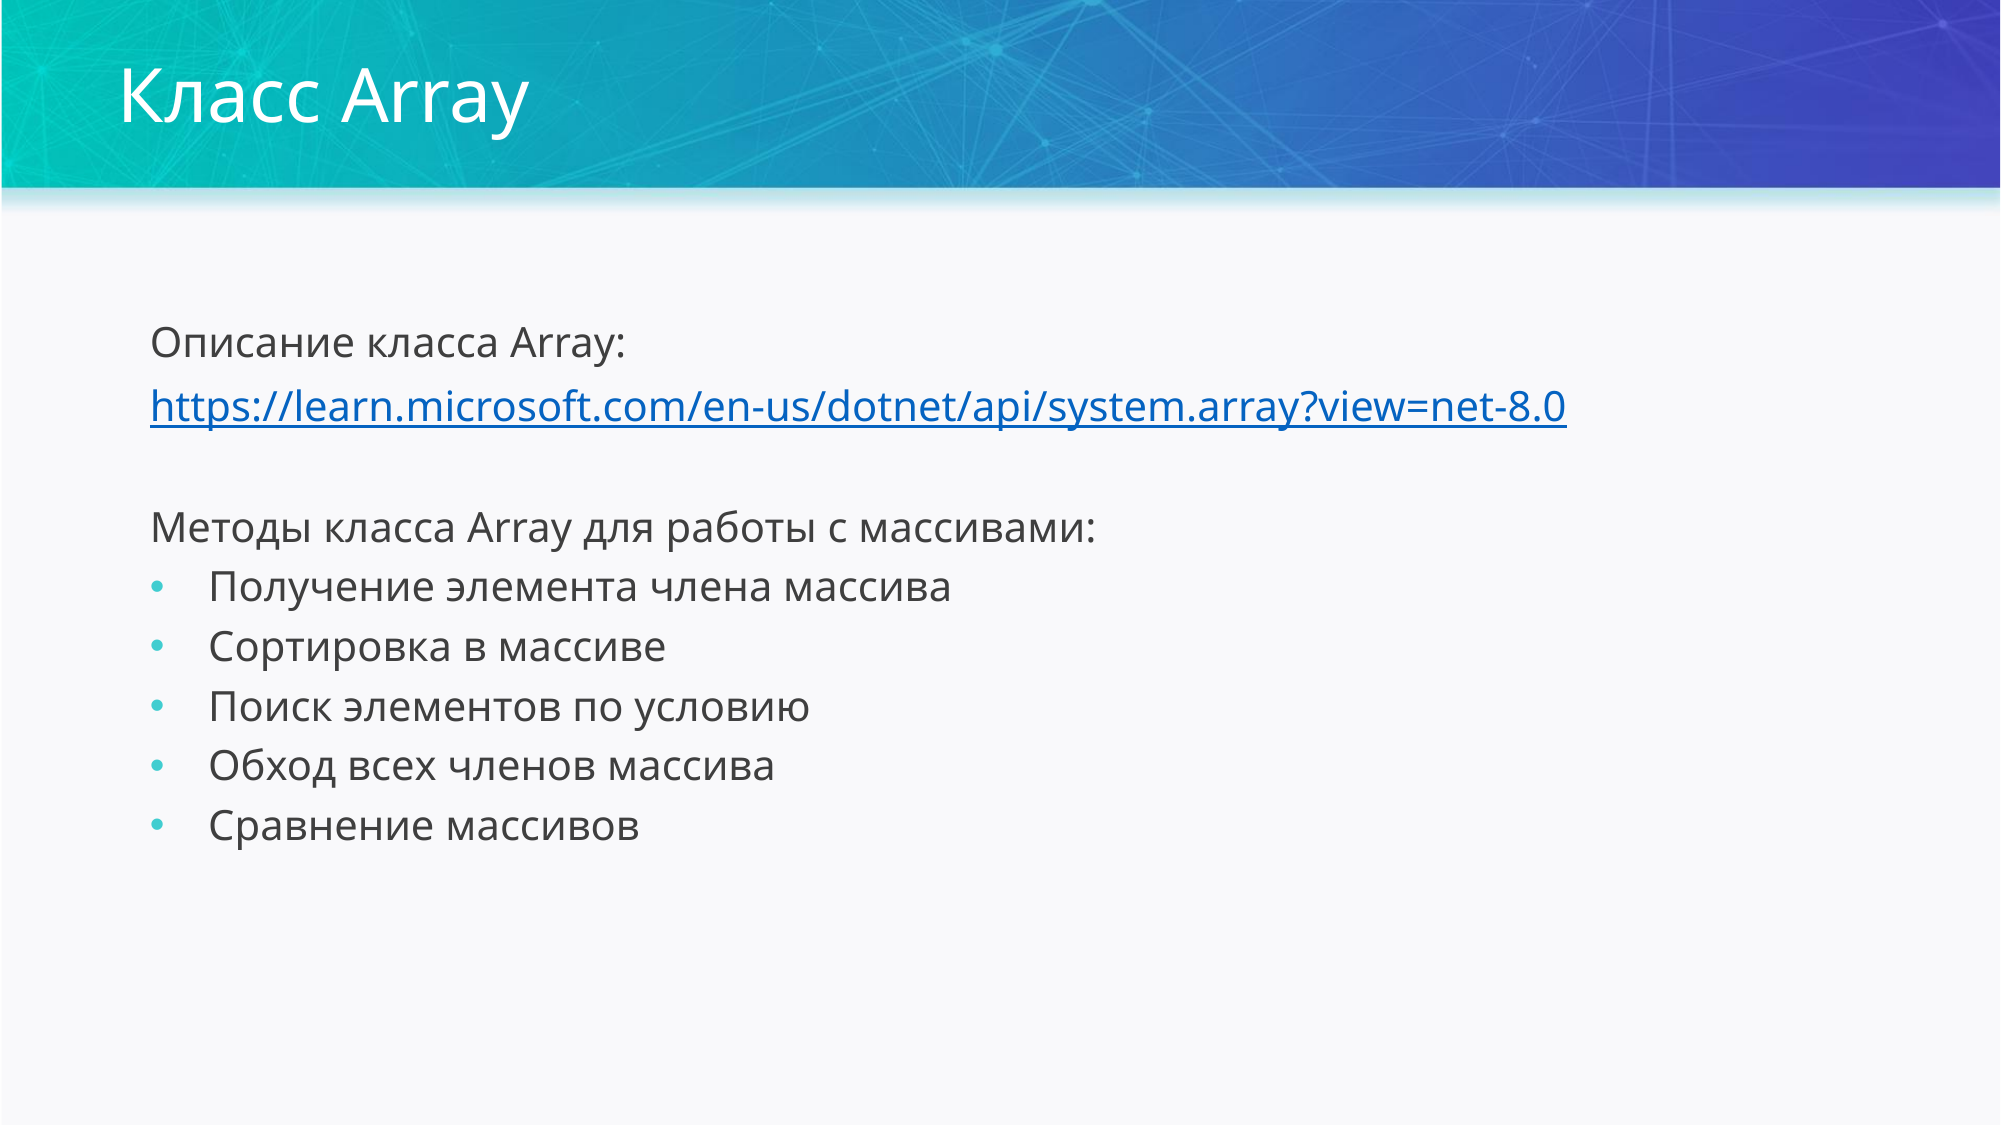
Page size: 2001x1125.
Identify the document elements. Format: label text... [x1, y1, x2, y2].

list Описание класса Array: https://learn.microsoft.com/en-us/dotnet/api/system.array?view=net-8.0 Методы класса Array для работы с массивами: Получение элемента члена массива Сортировка в массиве Поиск элементов по условию Обход всех членов массива Сравнение массивов [118, 313, 1856, 1029]
text_box Класс Array [117, 57, 1882, 140]
picture [1, 0, 2001, 1125]
